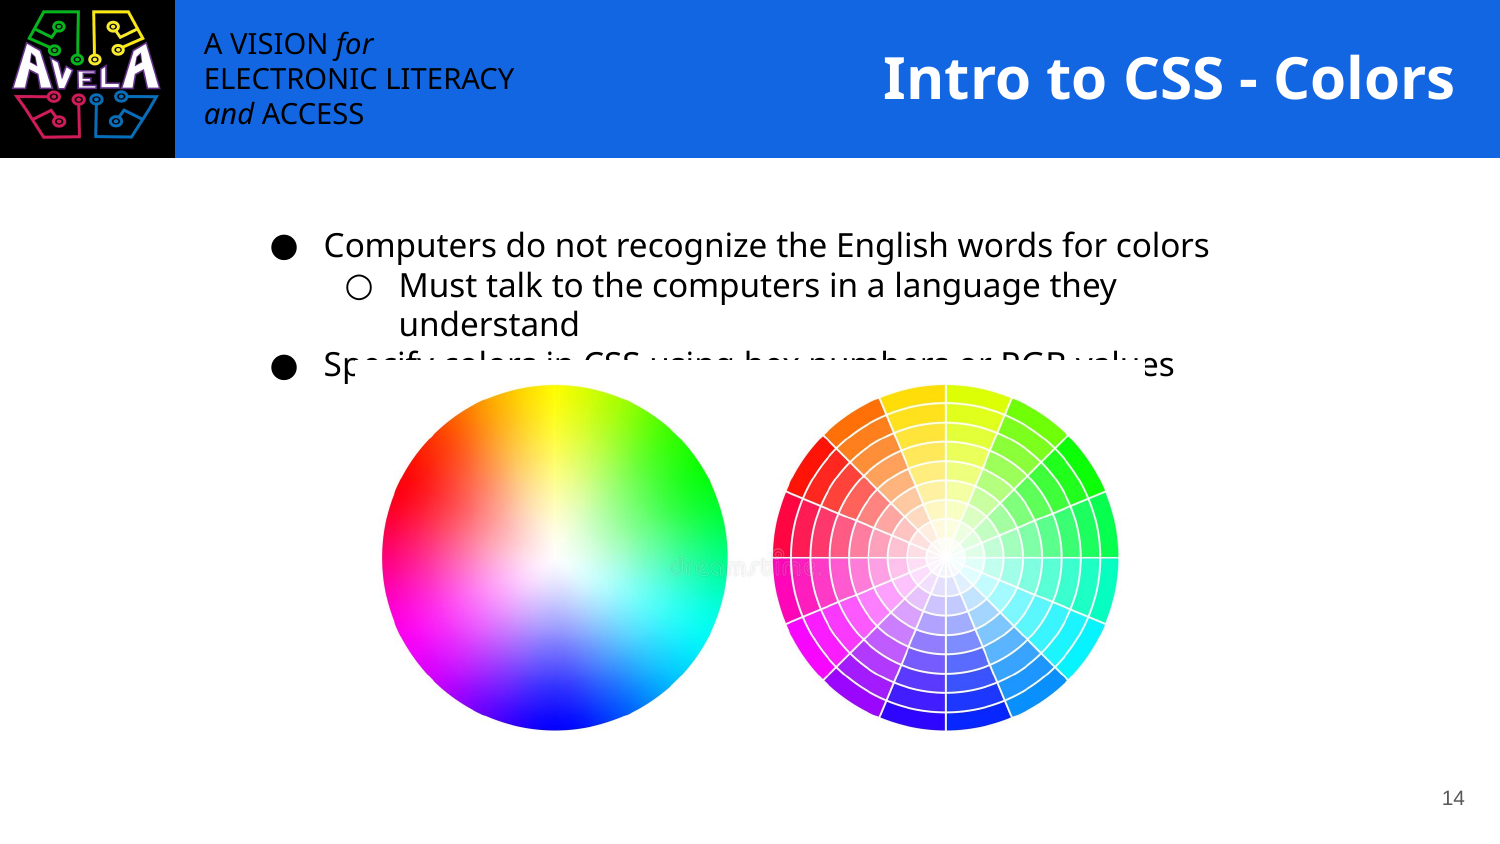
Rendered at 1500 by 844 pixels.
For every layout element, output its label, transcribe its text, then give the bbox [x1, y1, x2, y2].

picture [0, 0, 175, 158]
text_box Computers do not recognize the English words for colors Must talk to the computers in a language they understand Specify colors in CSS using hex numbers or RGB values [233, 208, 1267, 399]
picture [355, 359, 1145, 755]
slide_number ‹#› [1389, 764, 1480, 830]
title Intro to CSS - Colors [594, 29, 1471, 126]
